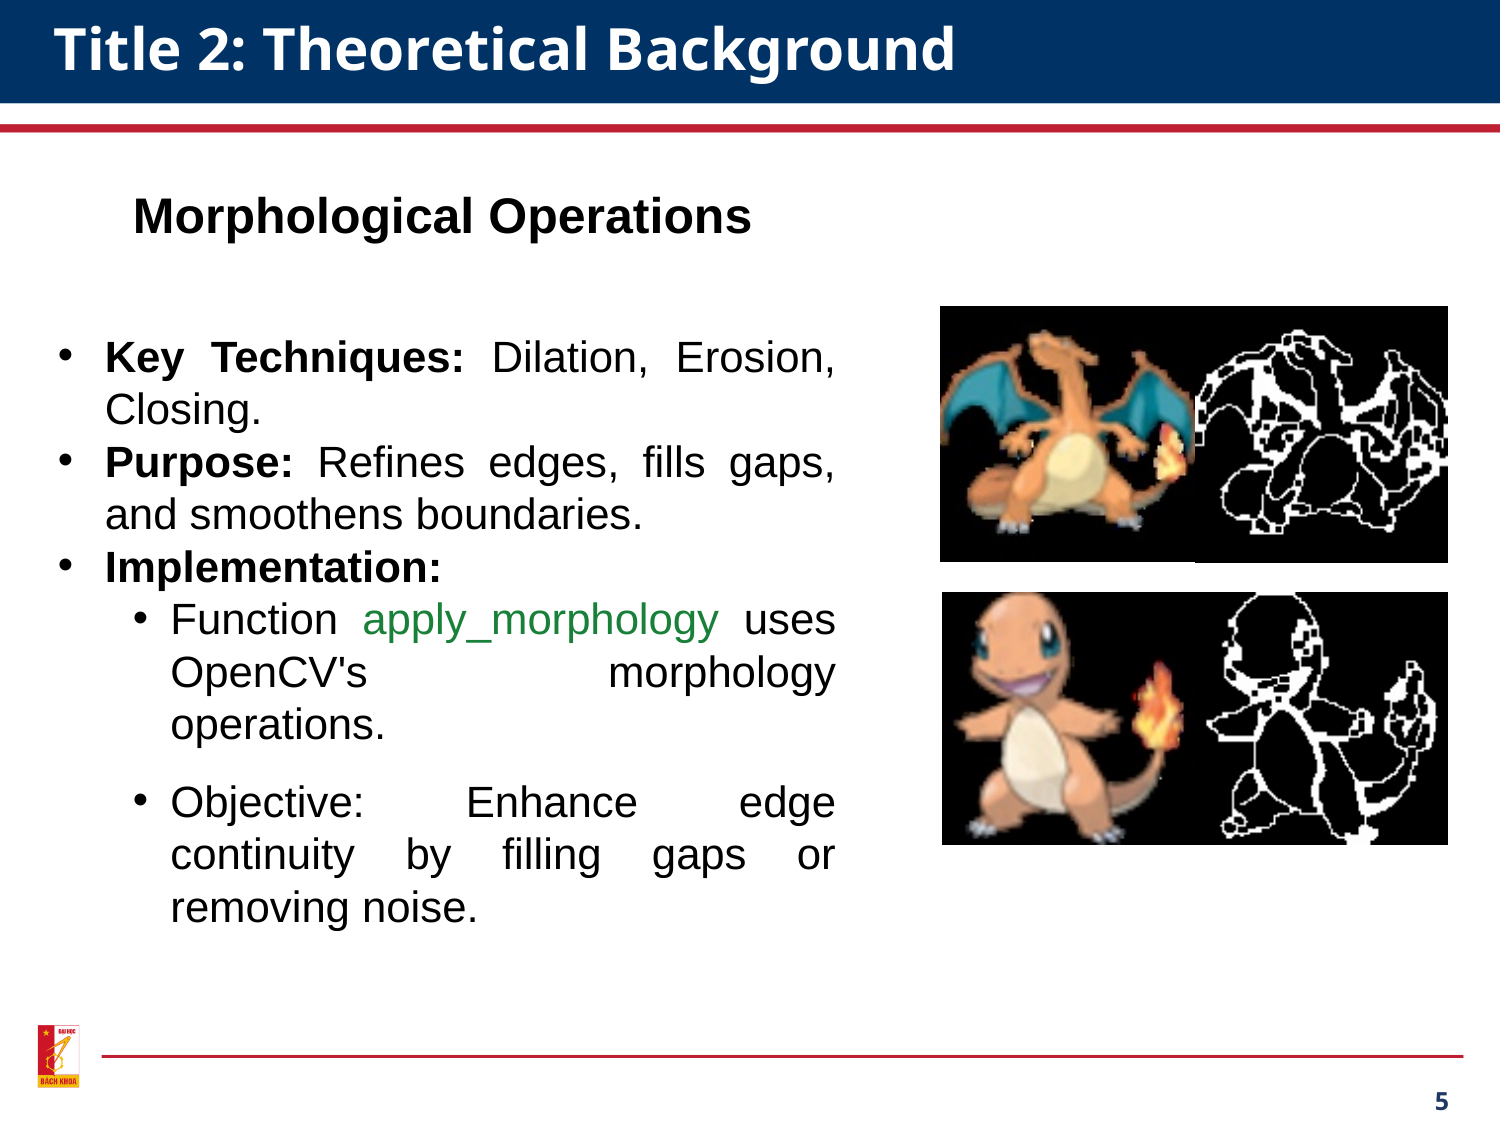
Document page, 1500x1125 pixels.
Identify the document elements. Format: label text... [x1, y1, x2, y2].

slide_number 5 [1126, 1078, 1464, 1125]
text_box Morphological Operations Key Techniques: Dilation, Erosion, Closing. Purpose: Refines edges, fills gaps, and smoothens boundaries. Implementation: Function apply_morphology uses OpenCV's morphology operations. Objective: Enhance edge continuity by filling gaps or removing noise. [0, 176, 852, 1009]
picture [0, 0, 1500, 1125]
title Title 2: Theoretical Background [38, 12, 1462, 87]
